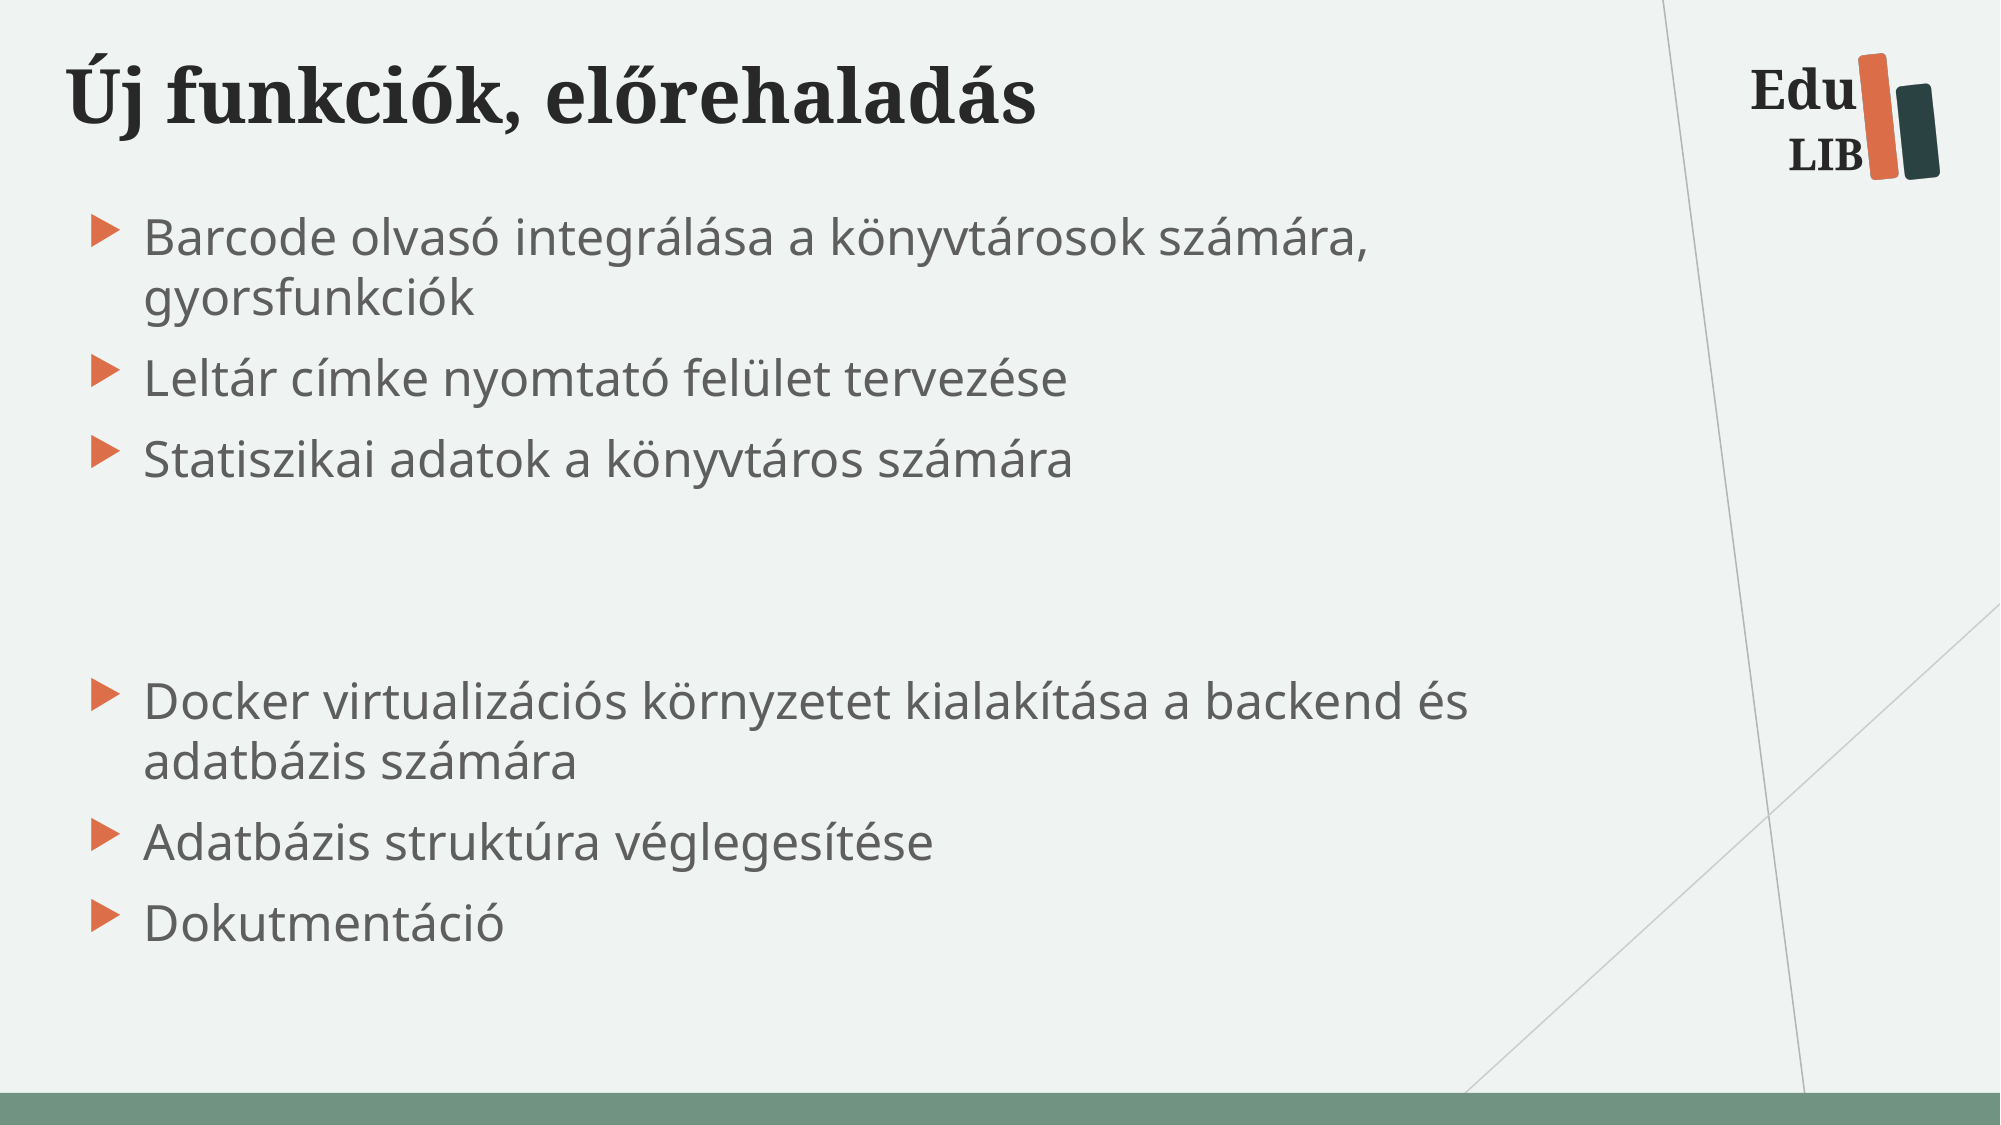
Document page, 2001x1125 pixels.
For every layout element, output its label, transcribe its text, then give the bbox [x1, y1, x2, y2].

list Barcode olvasó integrálása a könyvtárosok számára, gyorsfunkciók Leltár címke nyomtató felület tervezése Statiszikai adatok a könyvtáros számára Docker virtualizációs környzetet kialakítása a backend és adatbázis számára Adatbázis struktúra véglegesítése Dokutmentáció [72, 197, 1606, 1068]
picture [1750, 50, 1941, 181]
title Új funkciók, előrehaladás [0, 40, 1258, 221]
